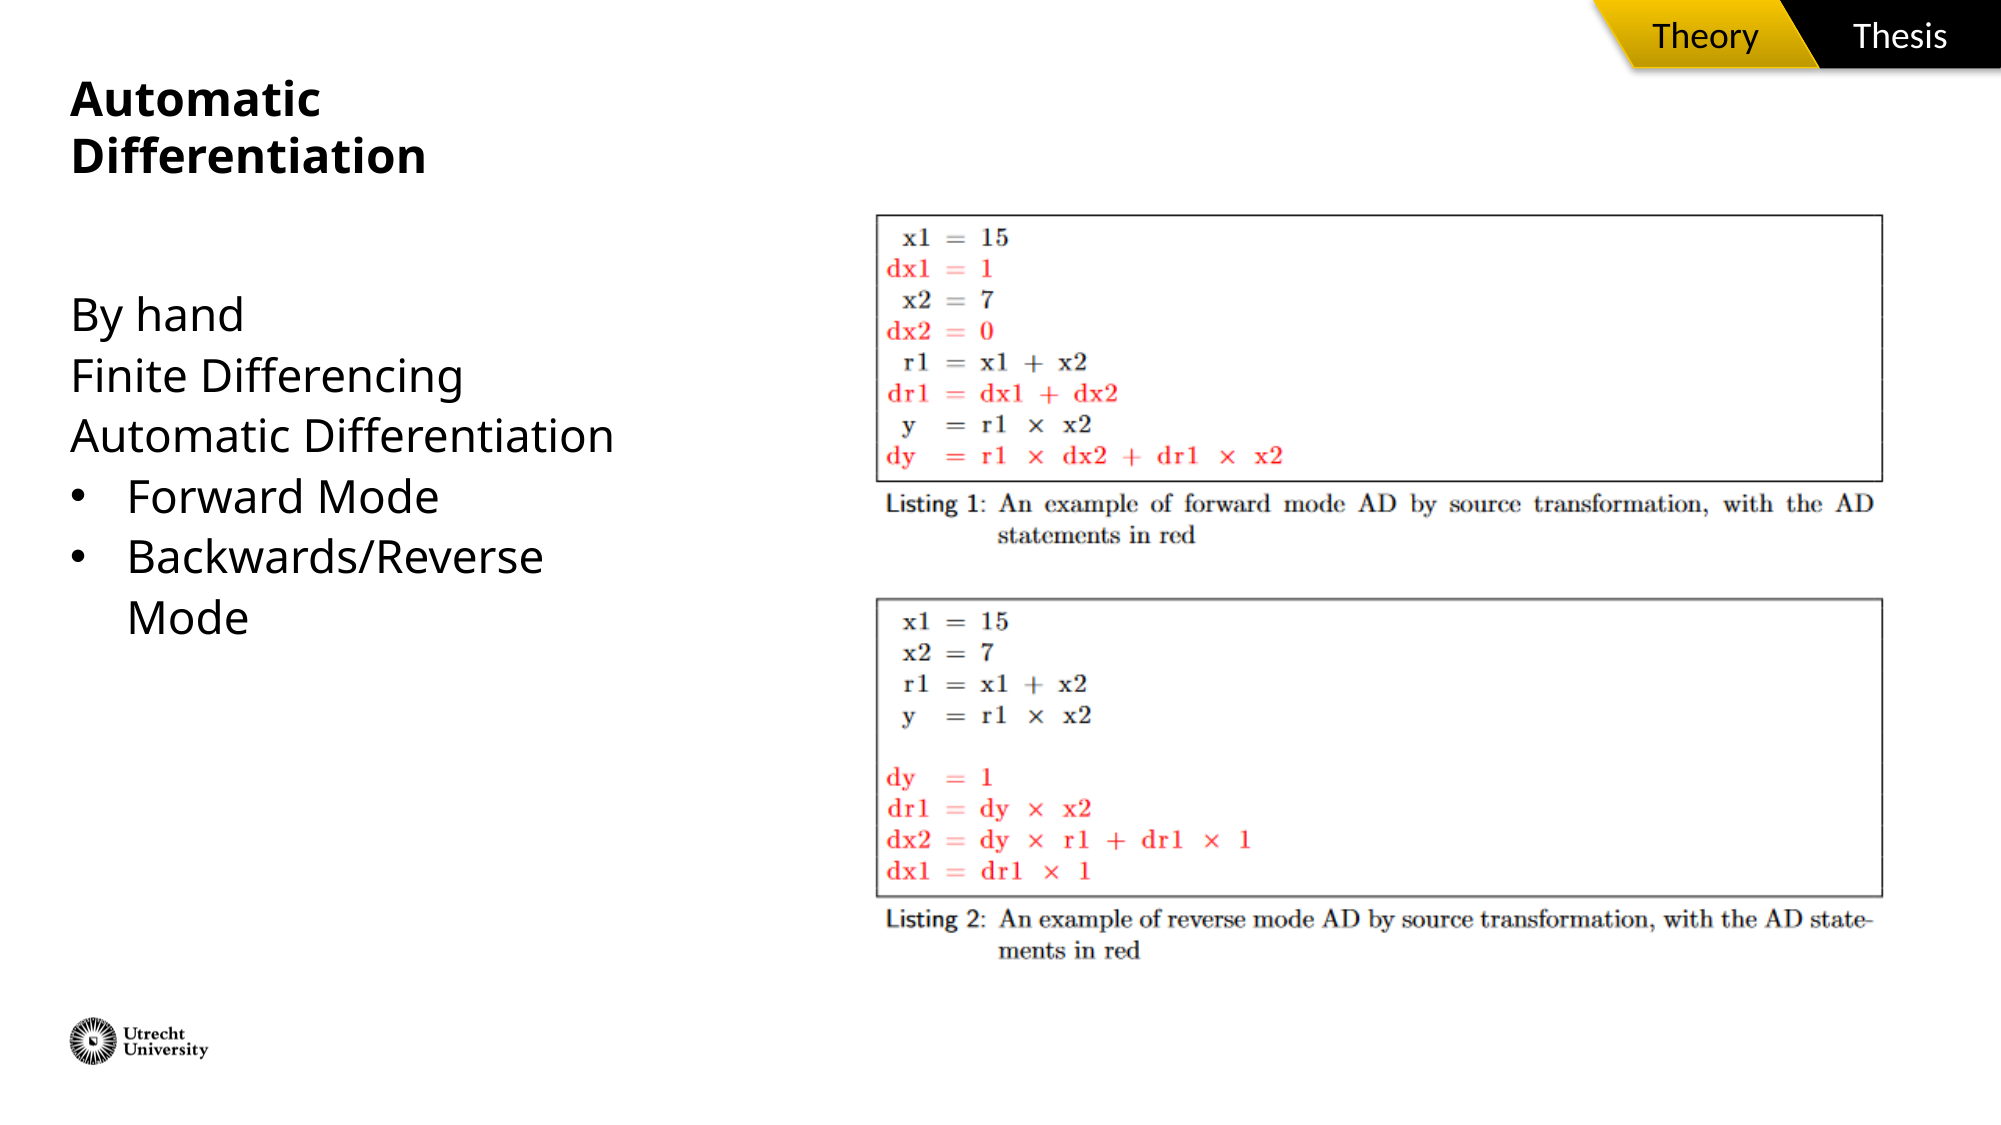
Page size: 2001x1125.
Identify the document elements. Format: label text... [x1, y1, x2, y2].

list By hand Finite Differencing Automatic Differentiation Forward Mode Backwards/Reverse Mode [55, 273, 686, 969]
text_box Theory [1593, 0, 1820, 69]
title Automatic Differentiation [55, 60, 652, 239]
picture [870, 207, 1889, 969]
picture [30, 984, 314, 1096]
text_box Thesis [1783, 0, 2001, 69]
